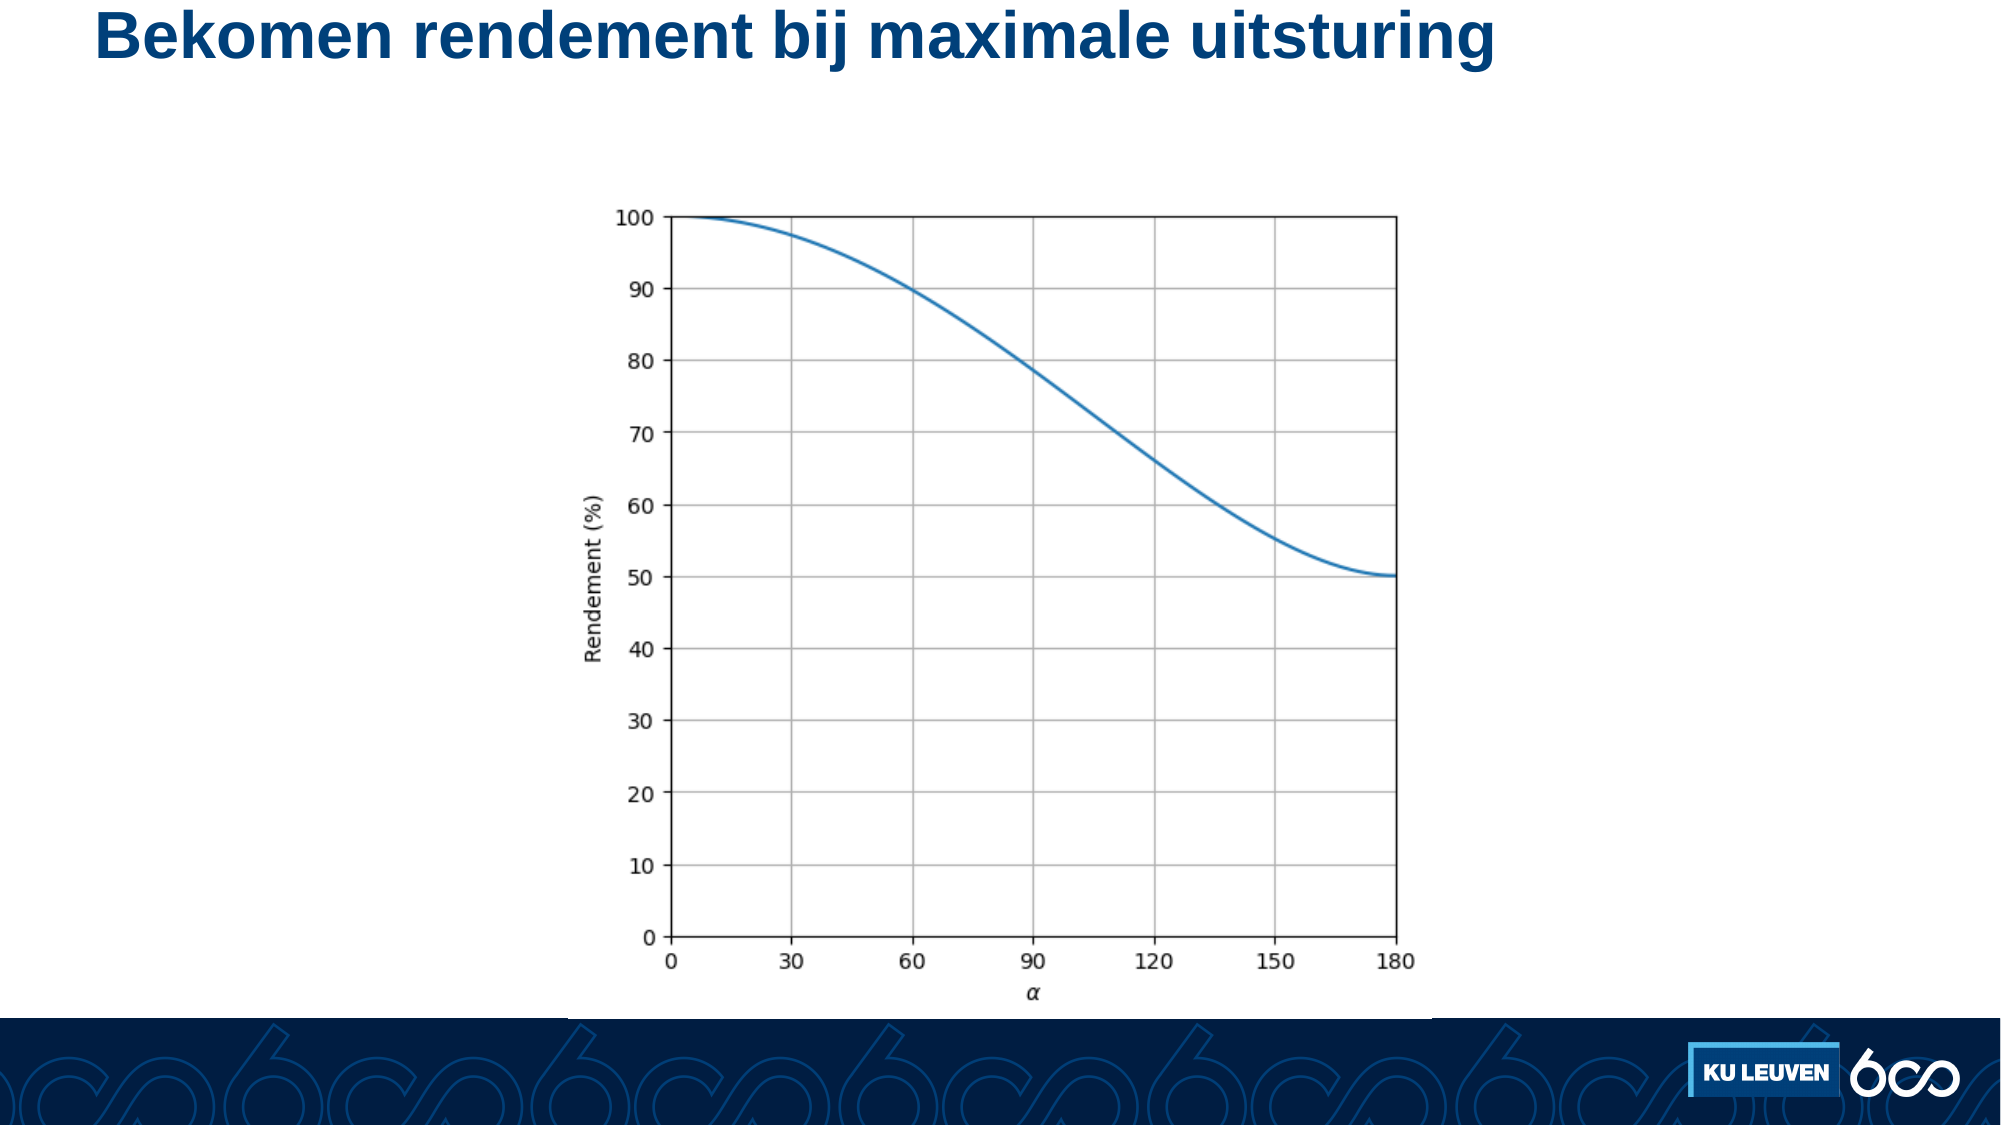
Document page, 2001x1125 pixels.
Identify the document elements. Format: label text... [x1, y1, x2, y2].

picture [0, 193, 2001, 1125]
title Bekomen rendement bij maximale uitsturing [94, 0, 1906, 108]
